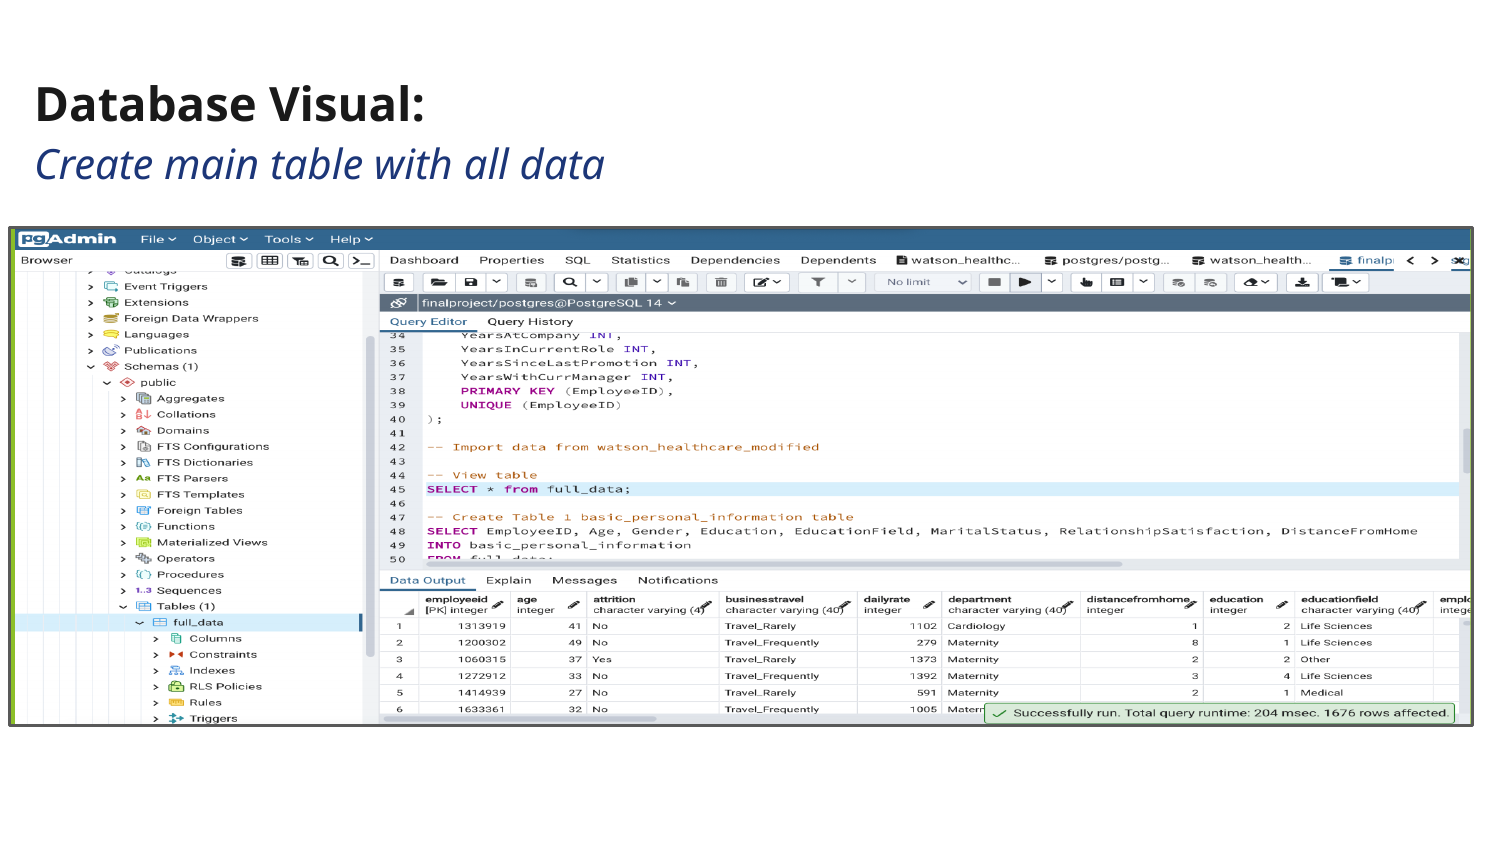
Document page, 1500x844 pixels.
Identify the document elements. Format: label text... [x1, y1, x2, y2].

title Database Visual: Create main table with all data [19, 55, 1287, 207]
picture [10, 228, 1471, 724]
